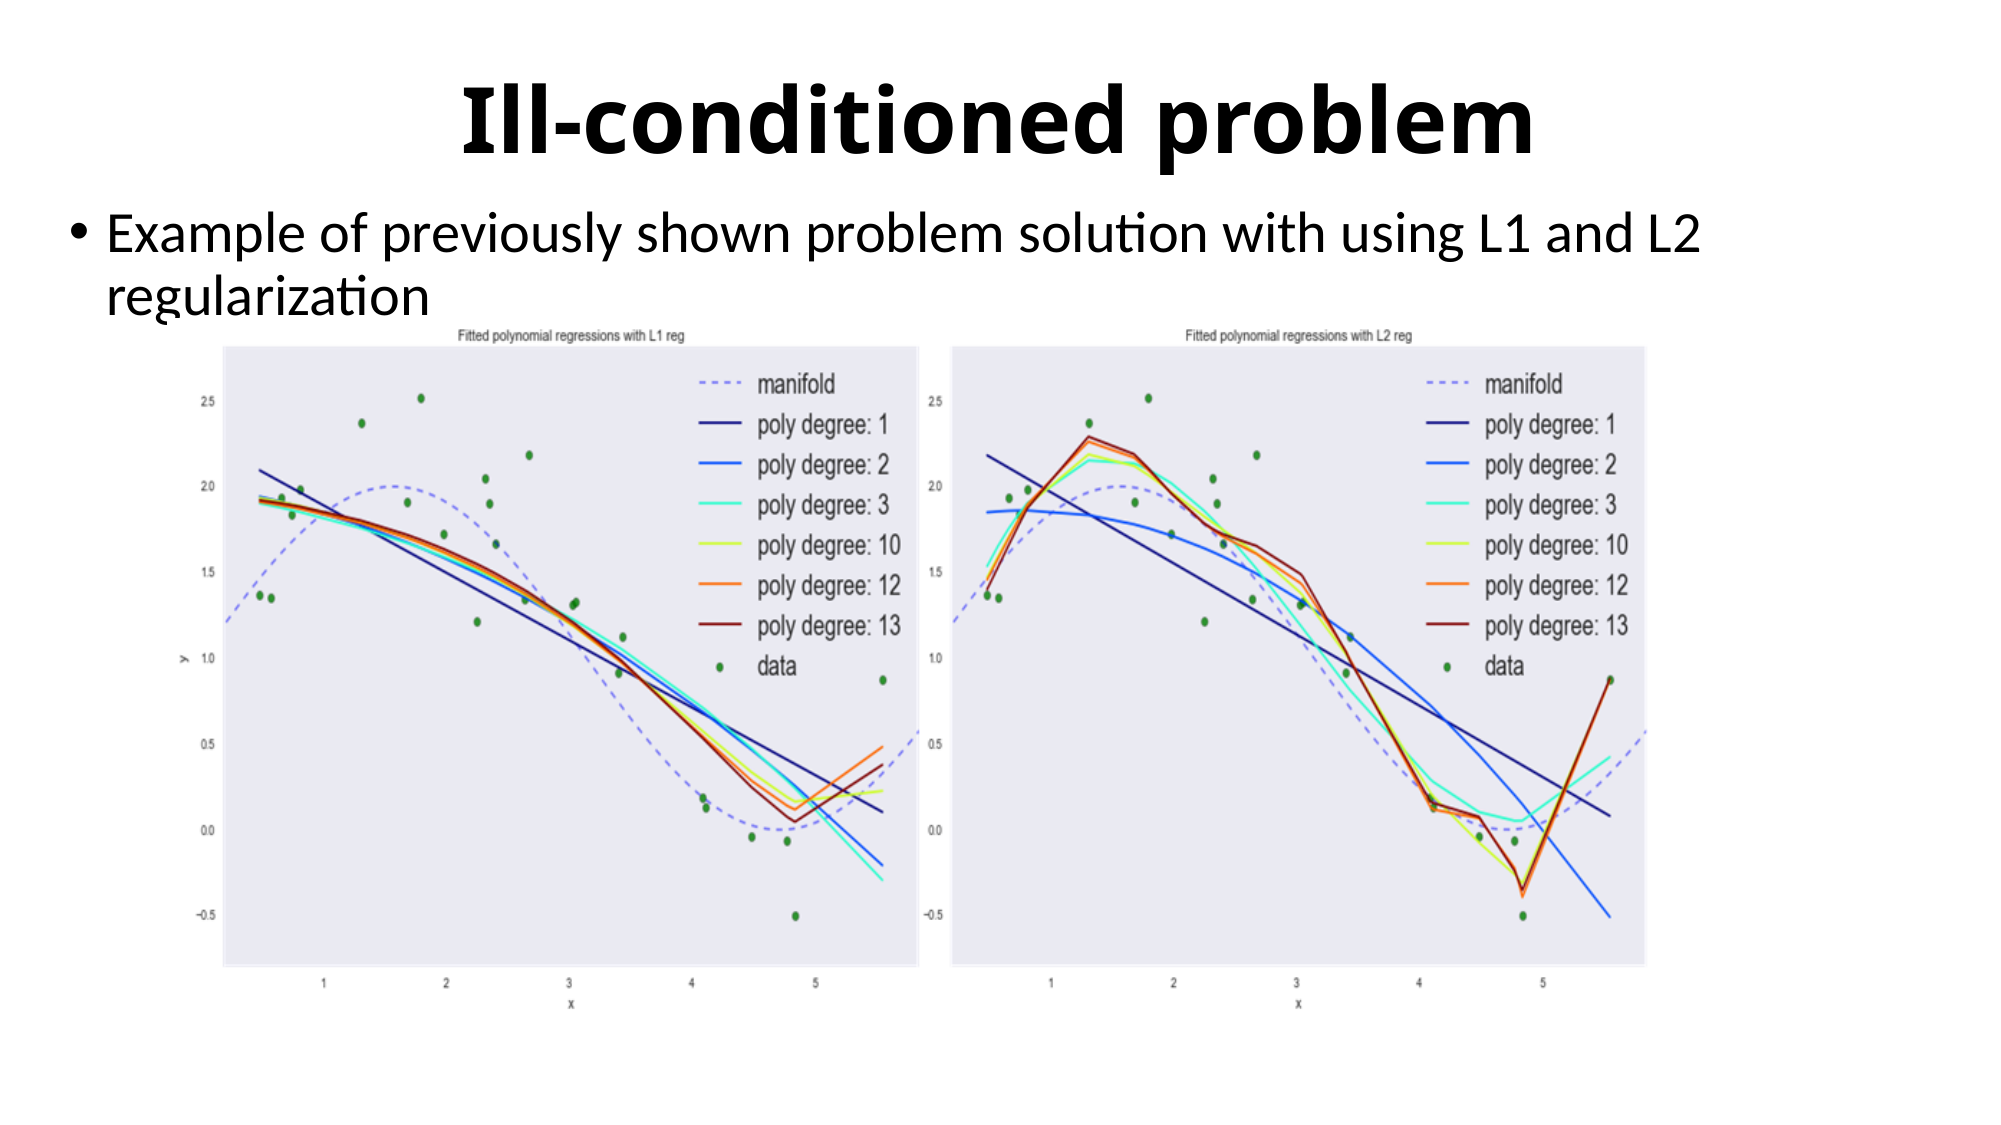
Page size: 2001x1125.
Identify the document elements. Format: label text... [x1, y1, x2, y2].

title Ill-conditioned problem [137, 59, 1863, 188]
list Example of previously shown problem solution with using L1 and L2 regularization [53, 194, 1947, 1066]
picture [167, 318, 1659, 1022]
